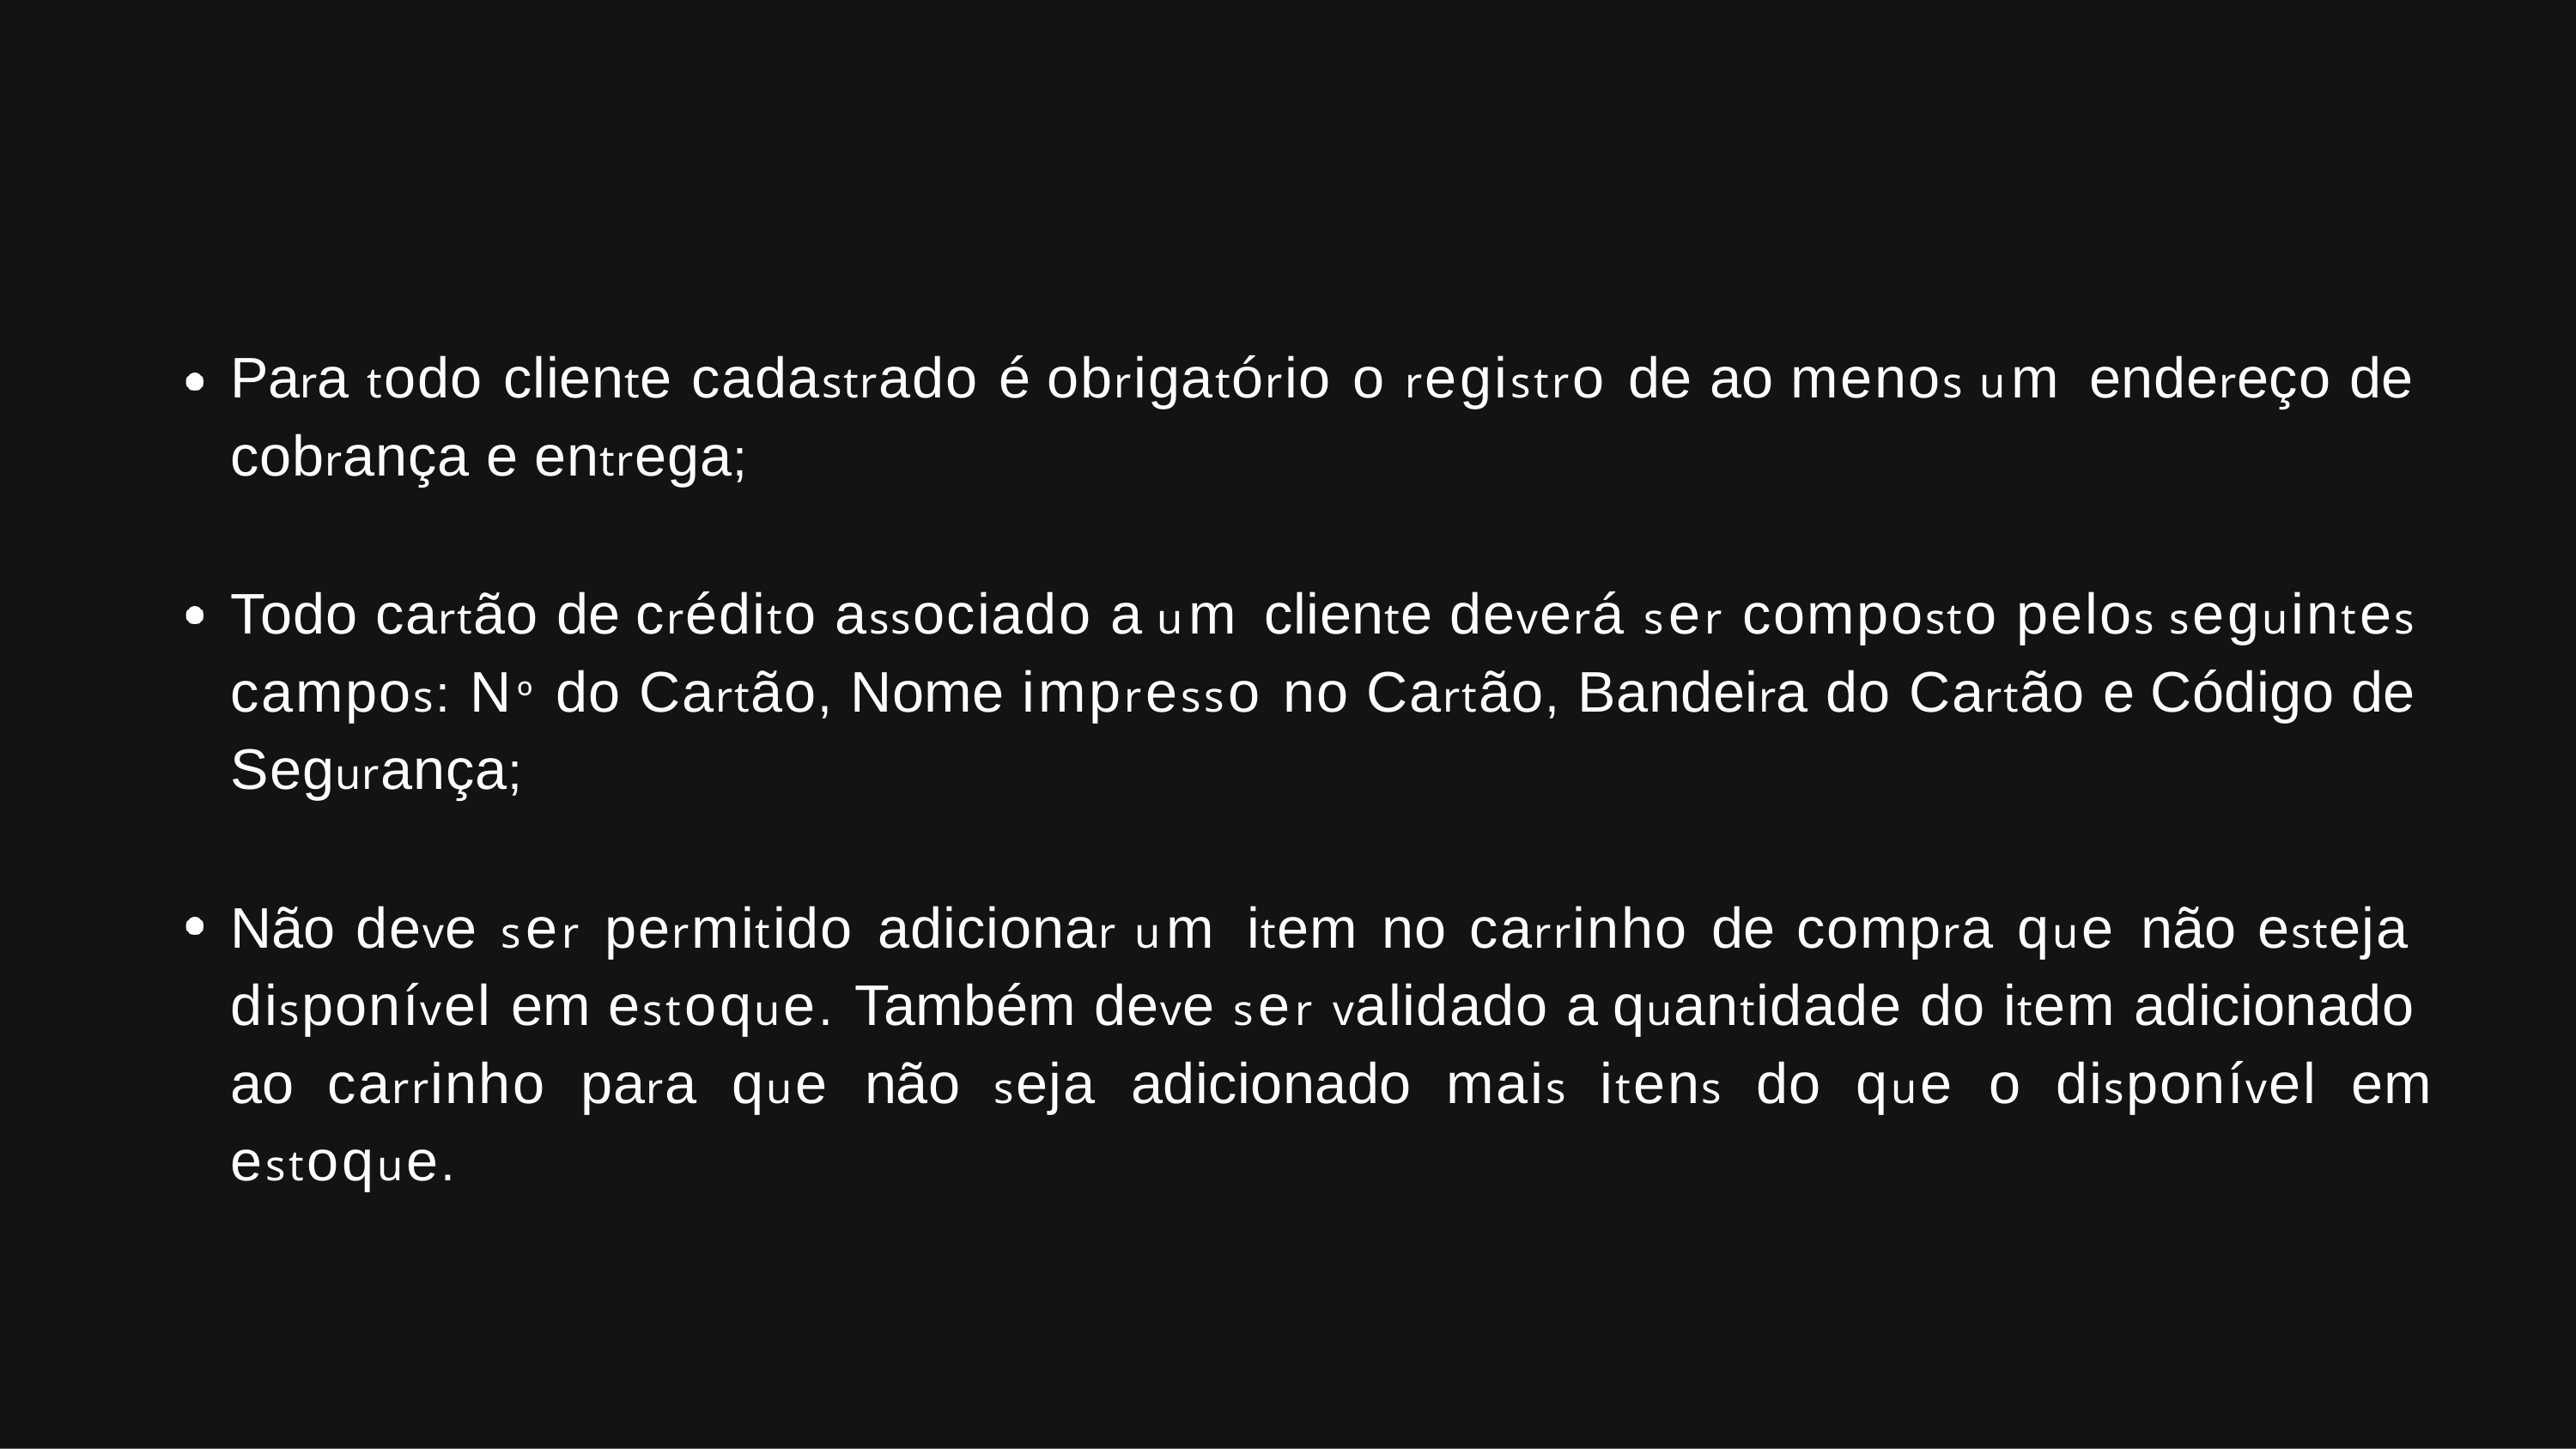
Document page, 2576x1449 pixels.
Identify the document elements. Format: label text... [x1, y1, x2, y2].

text_box [185, 917, 204, 935]
text_box [185, 606, 204, 624]
text_box Para todo cliente cadastrado é obrigatório o registro de ao menos um endereço de cobrança e entrega; Todo cartão de crédito associado a um cliente deverá ser composto pelos seguintes campos: Nº do Cartão, Nome impresso no Cartão, Bandeira do Cartão e Código de Segurança; Não deve ser permitido adicionar um item no carrinho de compra que não esteja disponível em estoque. Também deve ser validado a quantidade do item adicionado ao carrinho para que não seja adicionado mais itens do que o disponível em estoque. [228, 330, 2433, 1192]
text_box [185, 373, 204, 391]
